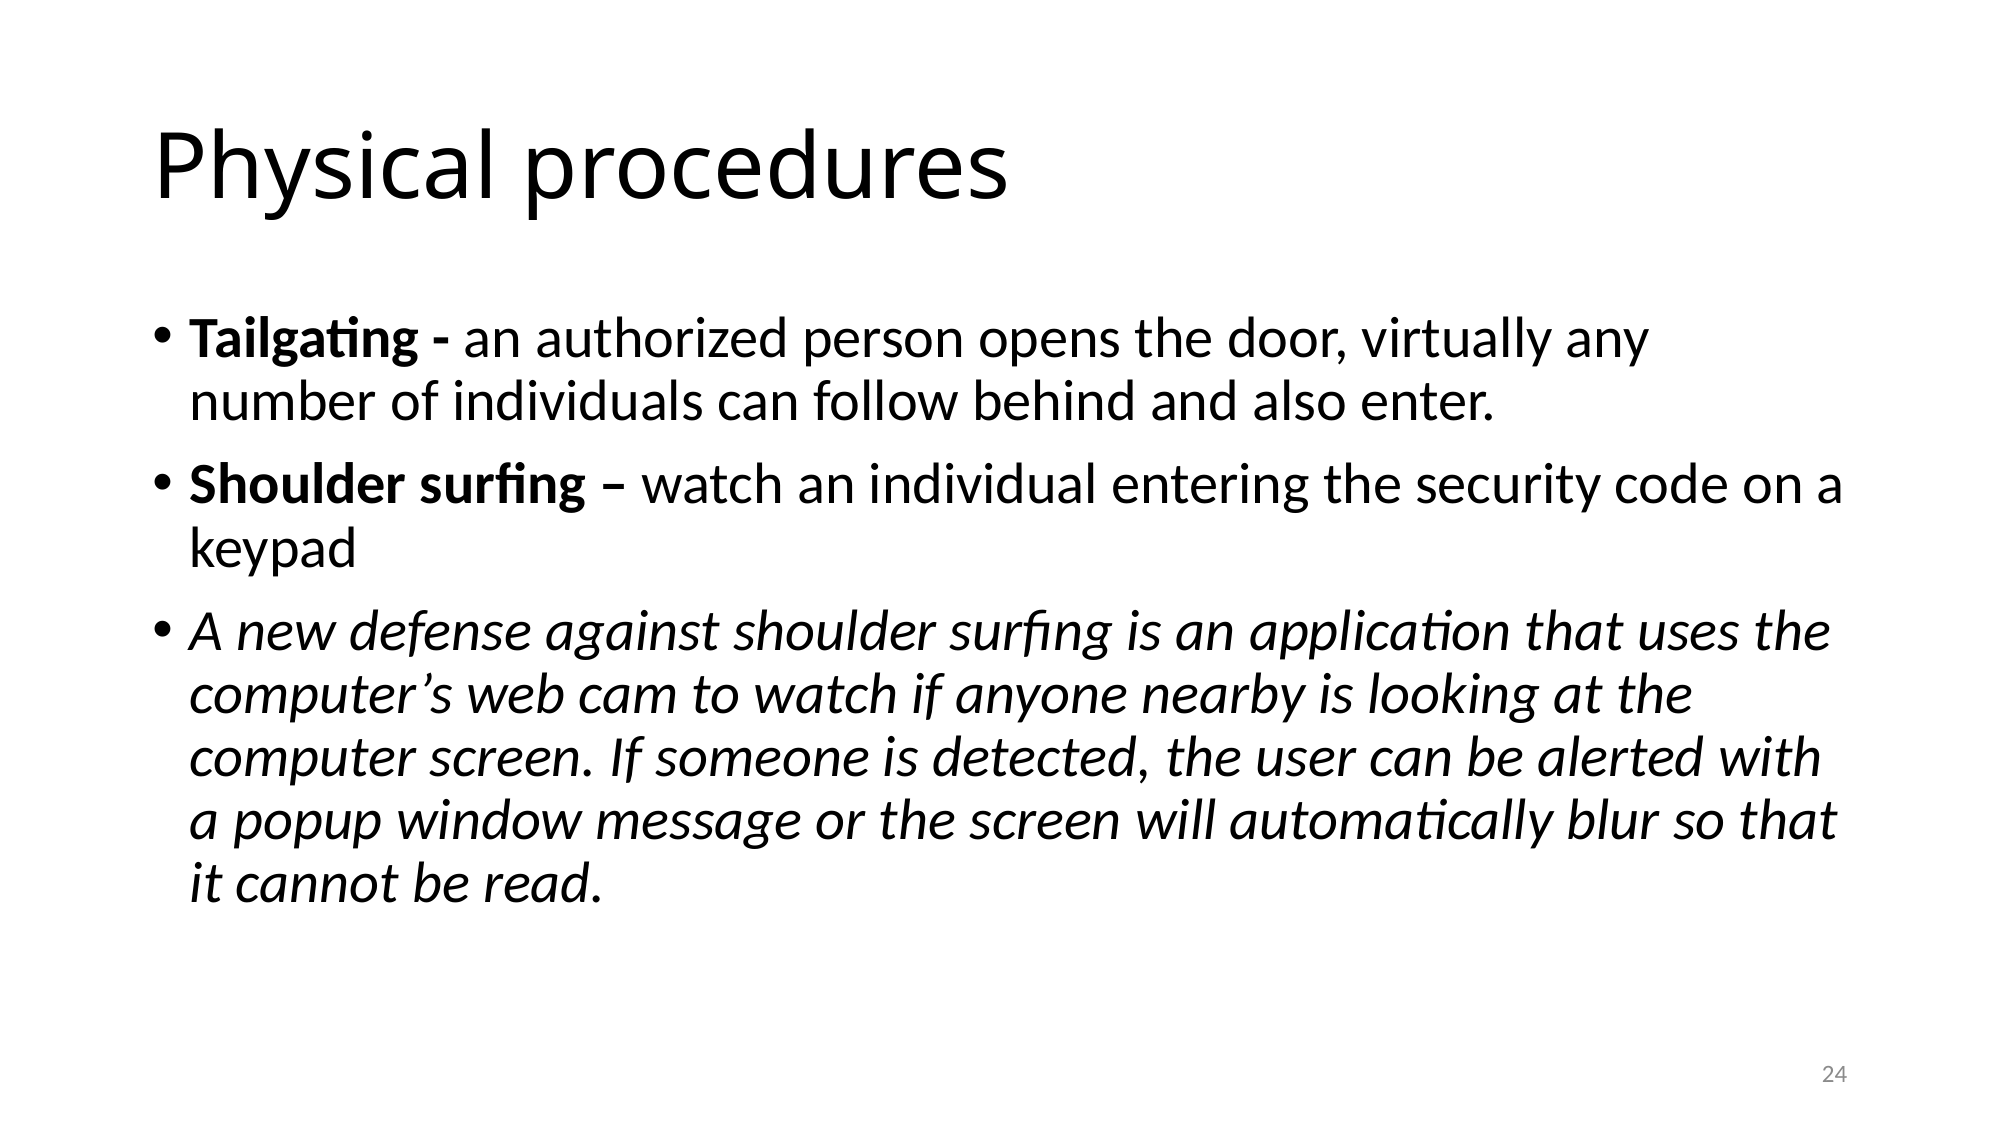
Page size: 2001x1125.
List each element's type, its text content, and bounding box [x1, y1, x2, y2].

list Tailgating - an authorized person opens the door, virtually any number of individuals can follow behind and also enter. Shoulder surfing – watch an individual entering the security code on a keypad A new defense against shoulder surfing is an application that uses the computer’s web cam to watch if anyone nearby is looking at the computer screen. If someone is detected, the user can be alerted with a popup window message or the screen will automatically blur so that it cannot be read. [137, 299, 1863, 1014]
slide_number 24 [1412, 1042, 1863, 1103]
title Physical procedures [137, 59, 1863, 278]
